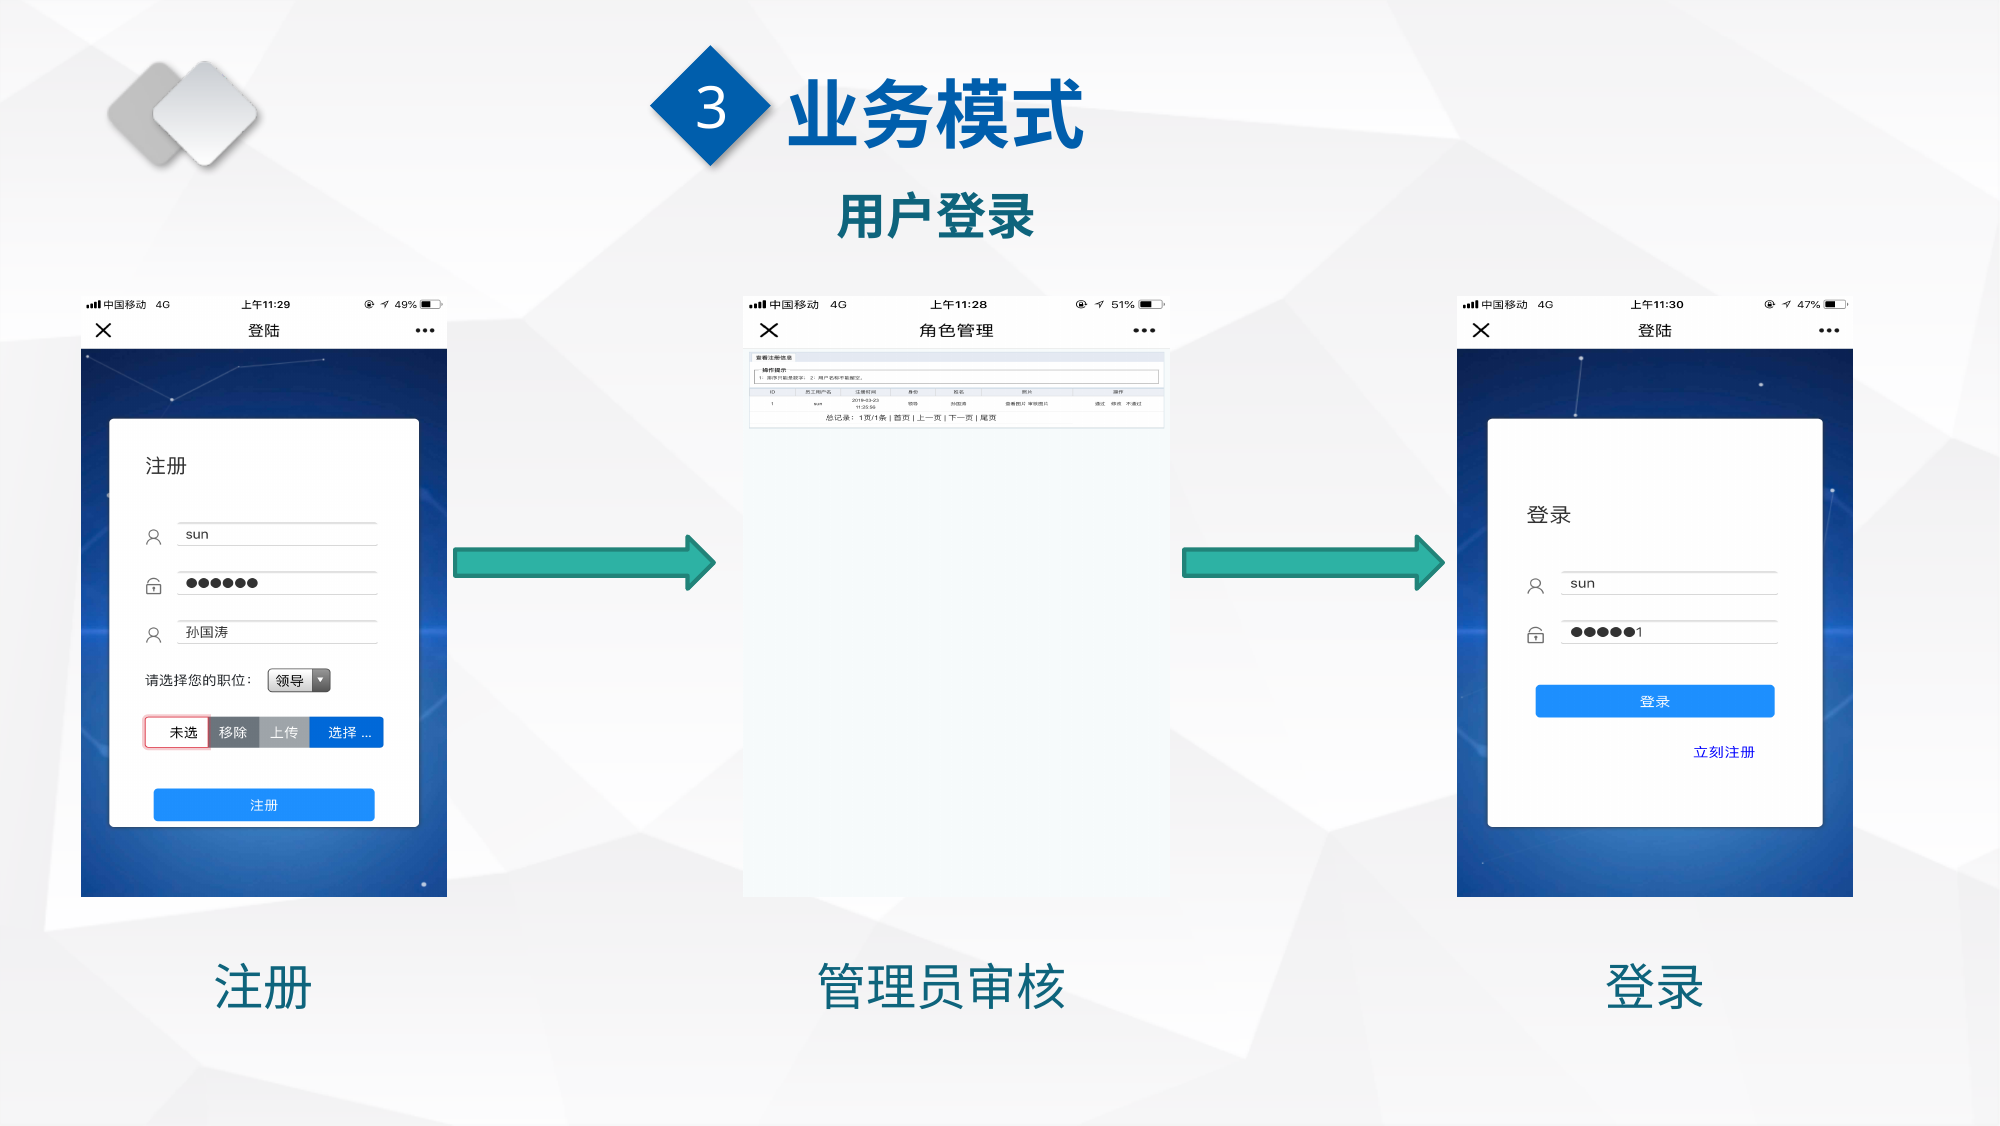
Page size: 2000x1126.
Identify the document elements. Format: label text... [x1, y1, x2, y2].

picture [0, 0, 2000, 1126]
text_box 注册 [35, 935, 492, 1023]
text_box 用户登录 [713, 177, 1159, 252]
text_box [453, 534, 716, 591]
text_box 管理员审核 [713, 935, 1170, 1023]
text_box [94, 49, 1102, 178]
text_box 登录 [1427, 935, 1884, 1023]
text_box 3 [705, 43, 716, 47]
text_box [1182, 534, 1445, 591]
